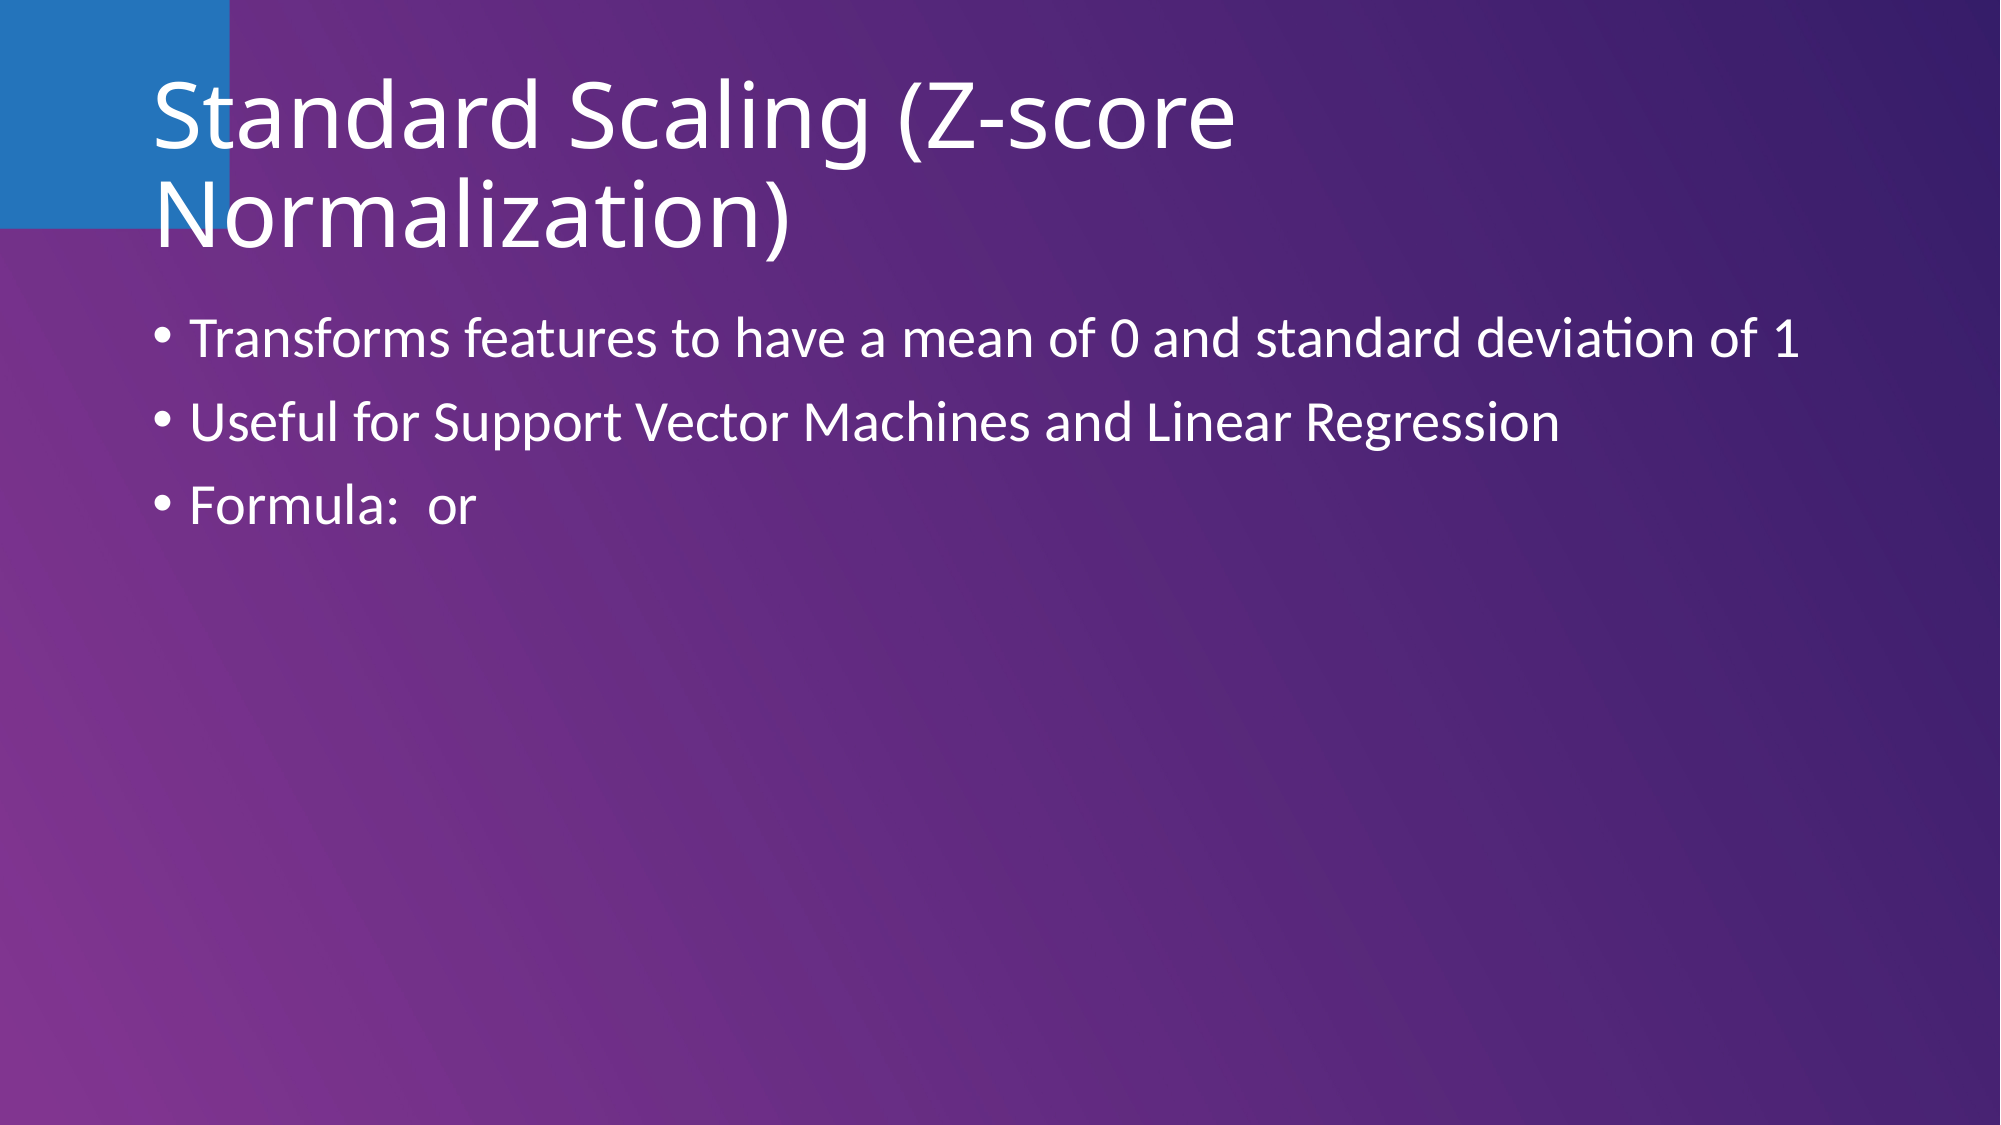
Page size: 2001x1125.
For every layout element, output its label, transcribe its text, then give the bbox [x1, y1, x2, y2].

title Standard Scaling (Z-score Normalization) [137, 59, 1863, 278]
picture [0, 0, 2000, 1125]
